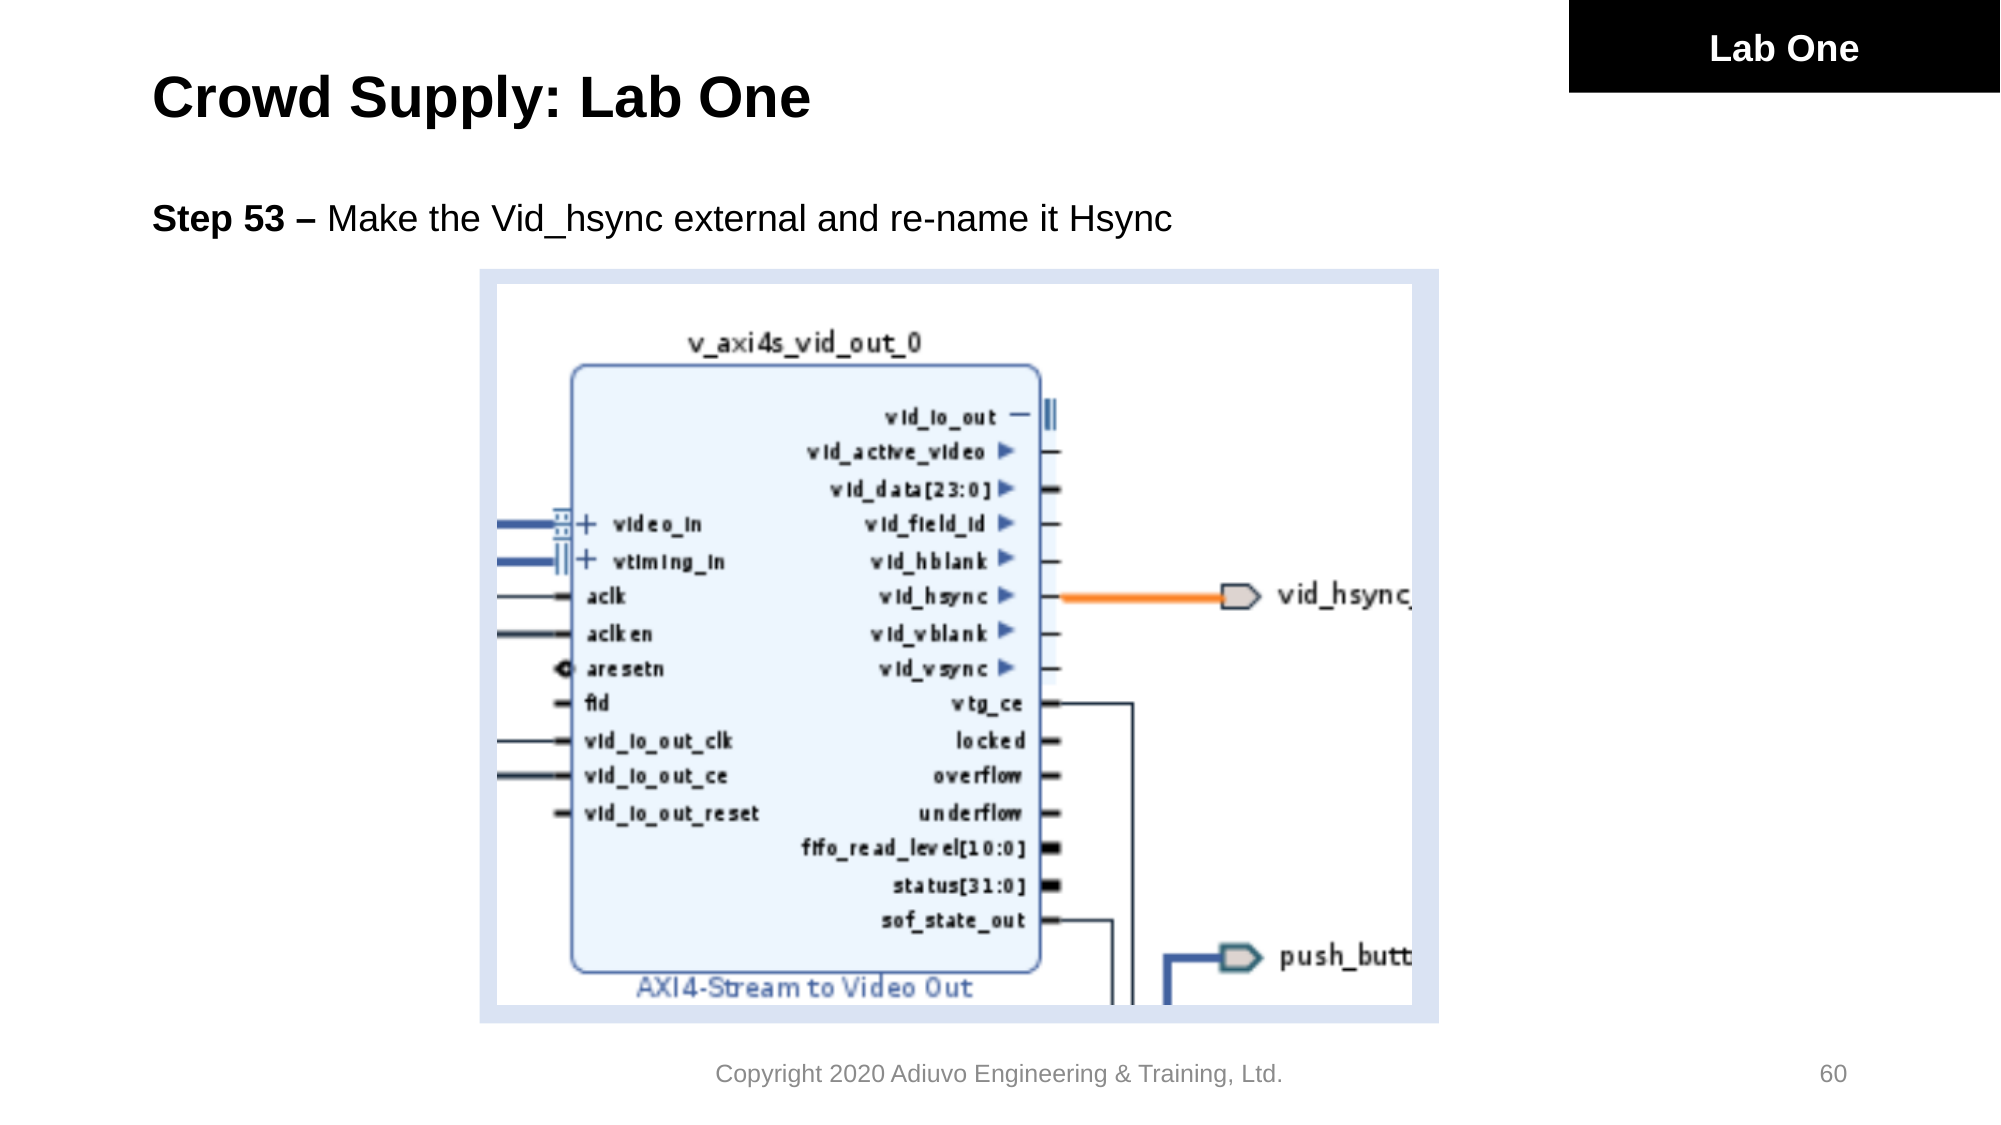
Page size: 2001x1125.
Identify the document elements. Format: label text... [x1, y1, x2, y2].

picture [497, 284, 1412, 1006]
title Crowd Supply: Lab One [137, 59, 1863, 153]
footer Copyright 2020 Adiuvo Engineering & Training, Ltd. [662, 1042, 1338, 1103]
text_box [479, 268, 1440, 1024]
text_box Lab One [1568, 0, 2000, 94]
text_box Step 53 – Make the Vid_hsync external and re-name it Hsync [137, 186, 1863, 247]
slide_number 60 [1412, 1042, 1863, 1103]
